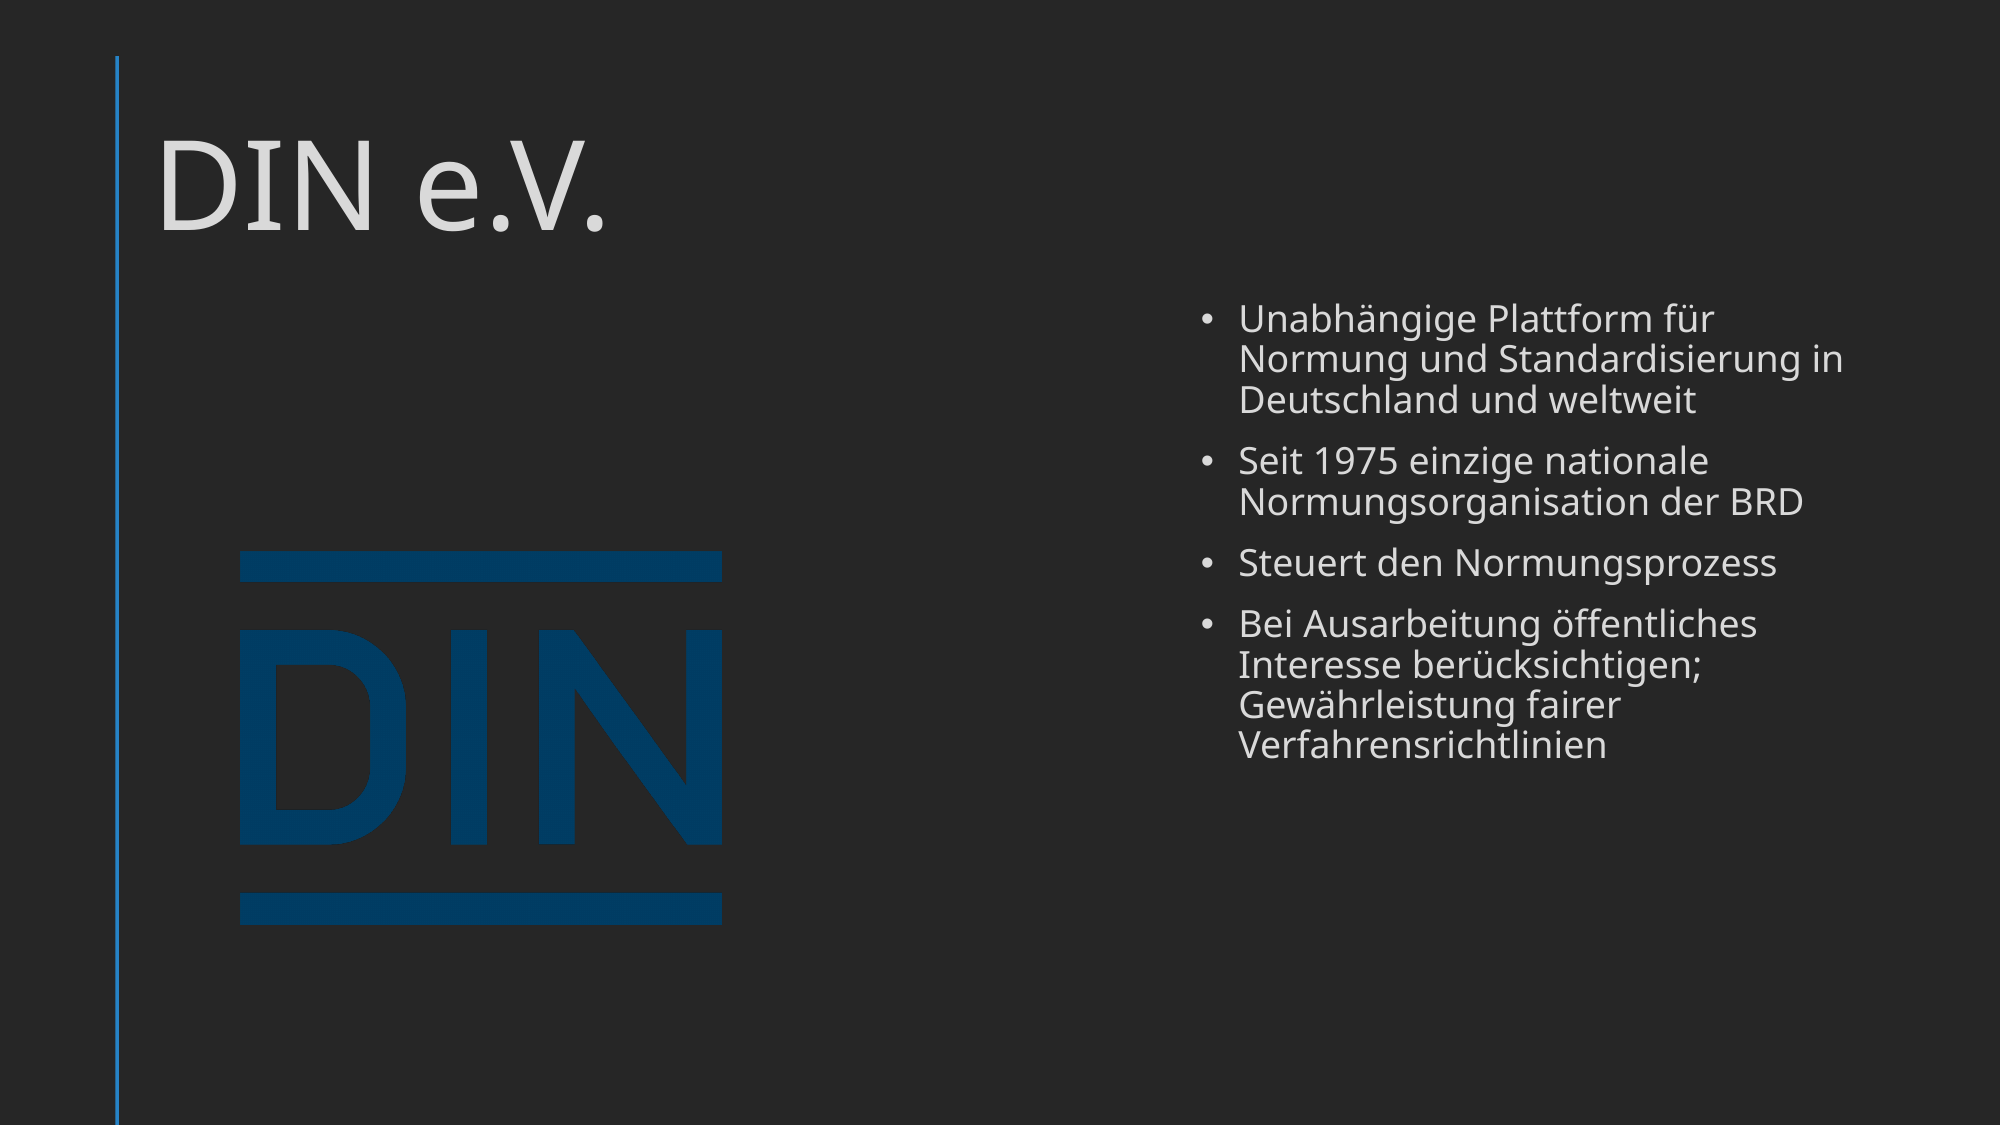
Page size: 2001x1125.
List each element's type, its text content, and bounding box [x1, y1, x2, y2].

title DIN e.V. [137, 114, 998, 480]
list Unabhängige Plattform für Normung und Standardisierung in Deutschland und weltweit Seit 1975 einzige nationale Normungsorganisation der BRD Steuert den Normungsprozess Bei Ausarbeitung öffentliches Interesse berücksichtigen; Gewährleistung fairer Verfahrensrichtlinien [1185, 144, 1863, 985]
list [240, 551, 722, 925]
